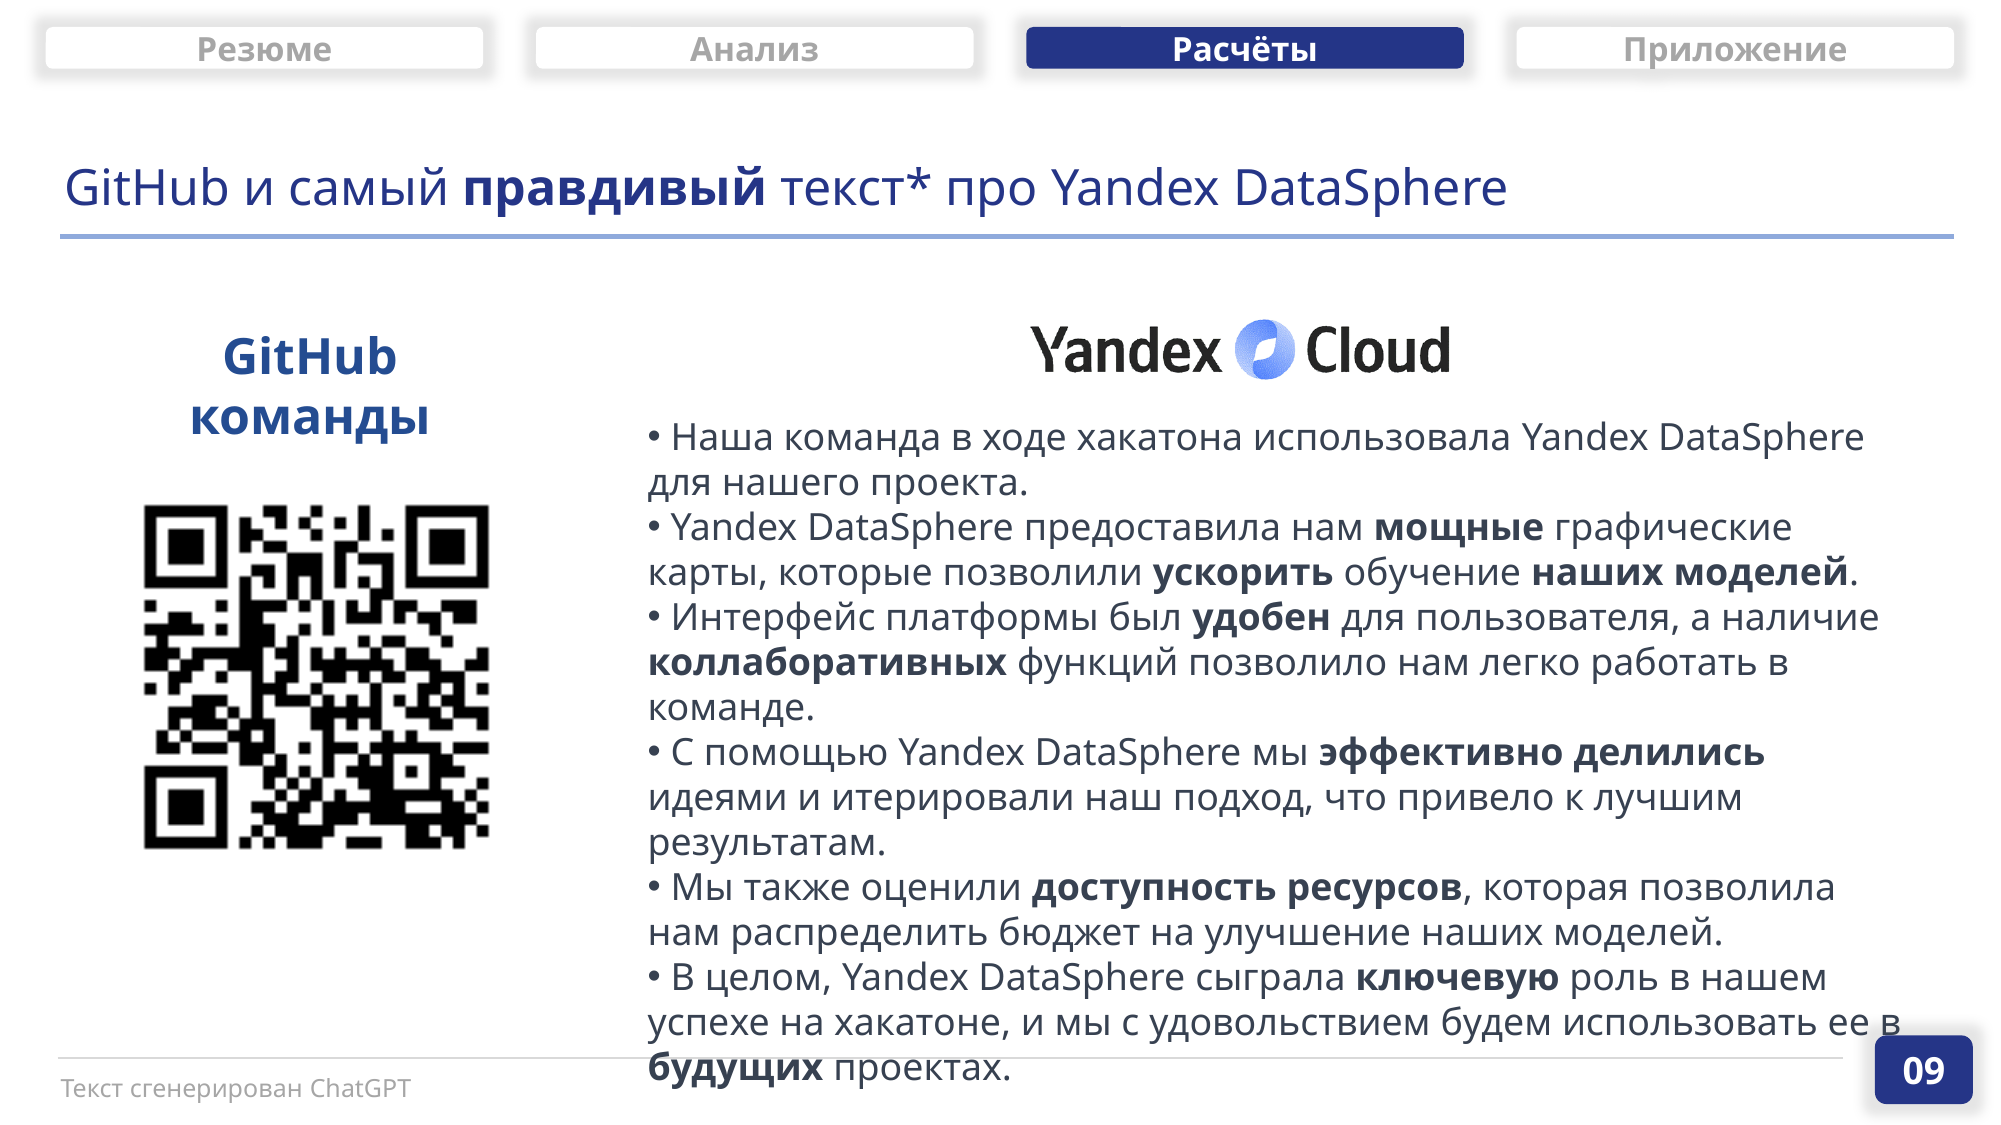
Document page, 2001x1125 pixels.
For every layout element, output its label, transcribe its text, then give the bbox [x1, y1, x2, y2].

picture [98, 459, 537, 897]
picture [999, 291, 1476, 399]
text_box Резюме [44, 25, 485, 70]
text_box GitHub команды [137, 316, 484, 452]
text_box GitHub и самый правдивый текст* про Yandex DataSphere [49, 147, 1951, 223]
text_box Текст сгенерирован ChatGPT [45, 1064, 1850, 1110]
text_box Анализ [534, 25, 975, 70]
text_box Расчёты [1025, 25, 1465, 70]
text_box Приложение [1515, 25, 1956, 70]
text_box 09 [1874, 1034, 1974, 1106]
text_box Наша команда в ходе хакатона использовала Yandex DataSphere для нашего проекта. Yandex DataSphere предоставила нам мощные графические карты, которые позволили ускорить обучение наших моделей. Интерфейс платформы был удобен для пользователя, а наличие коллаборативных функций позволило нам легко работать в команде. С помощью Yandex DataSphere мы эффективно делились идеями и итерировали наш подход, что привело к лучшим результатам. Мы также оценили доступность ресурсов, которая позволила нам распределить бюджет на улучшение наших моделей. В целом, Yandex DataSphere сыграла ключевую роль в нашем успехе на хакатоне, и мы с удовольствием будем использовать ее в будущих проектах. [632, 405, 1924, 1096]
